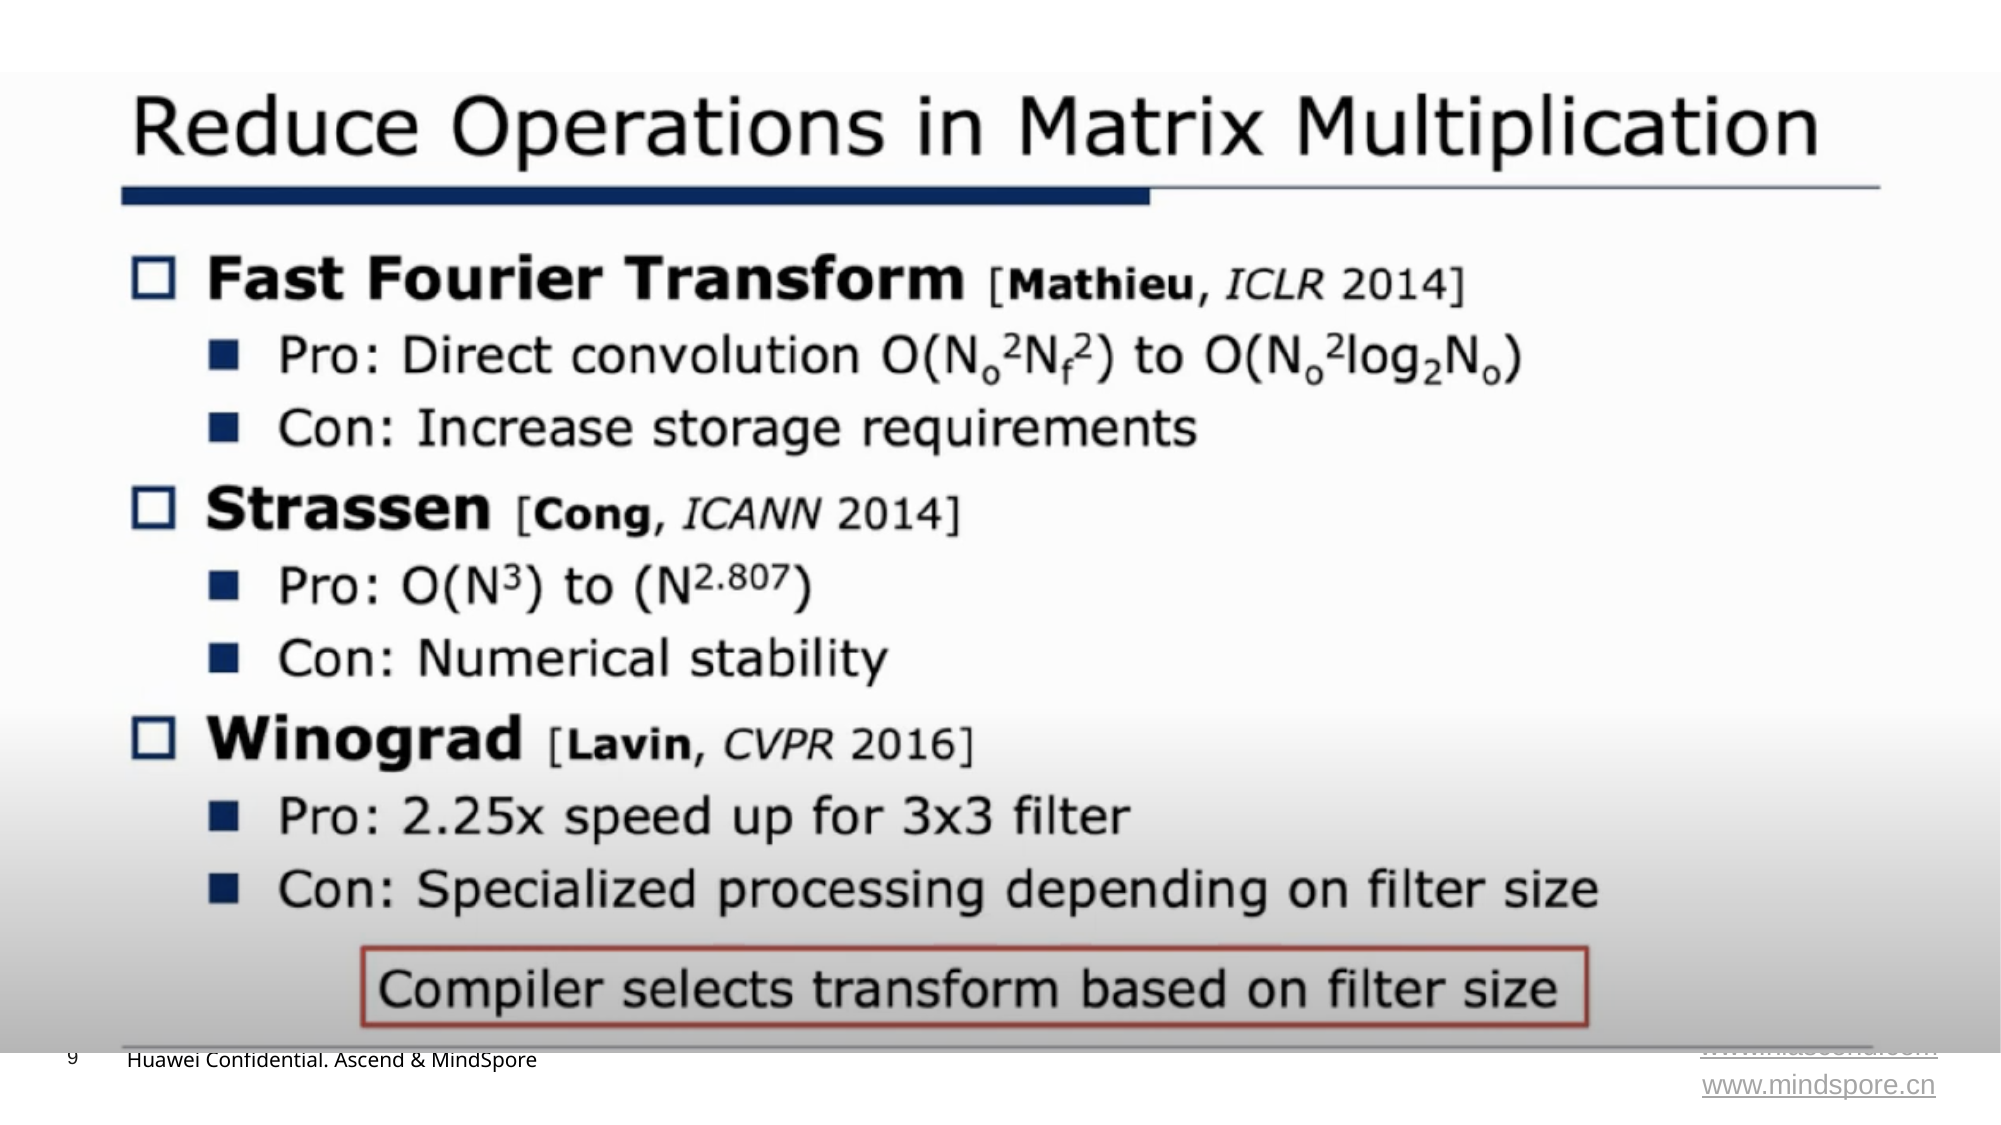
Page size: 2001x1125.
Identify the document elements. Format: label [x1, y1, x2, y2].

picture [0, 72, 2001, 1053]
